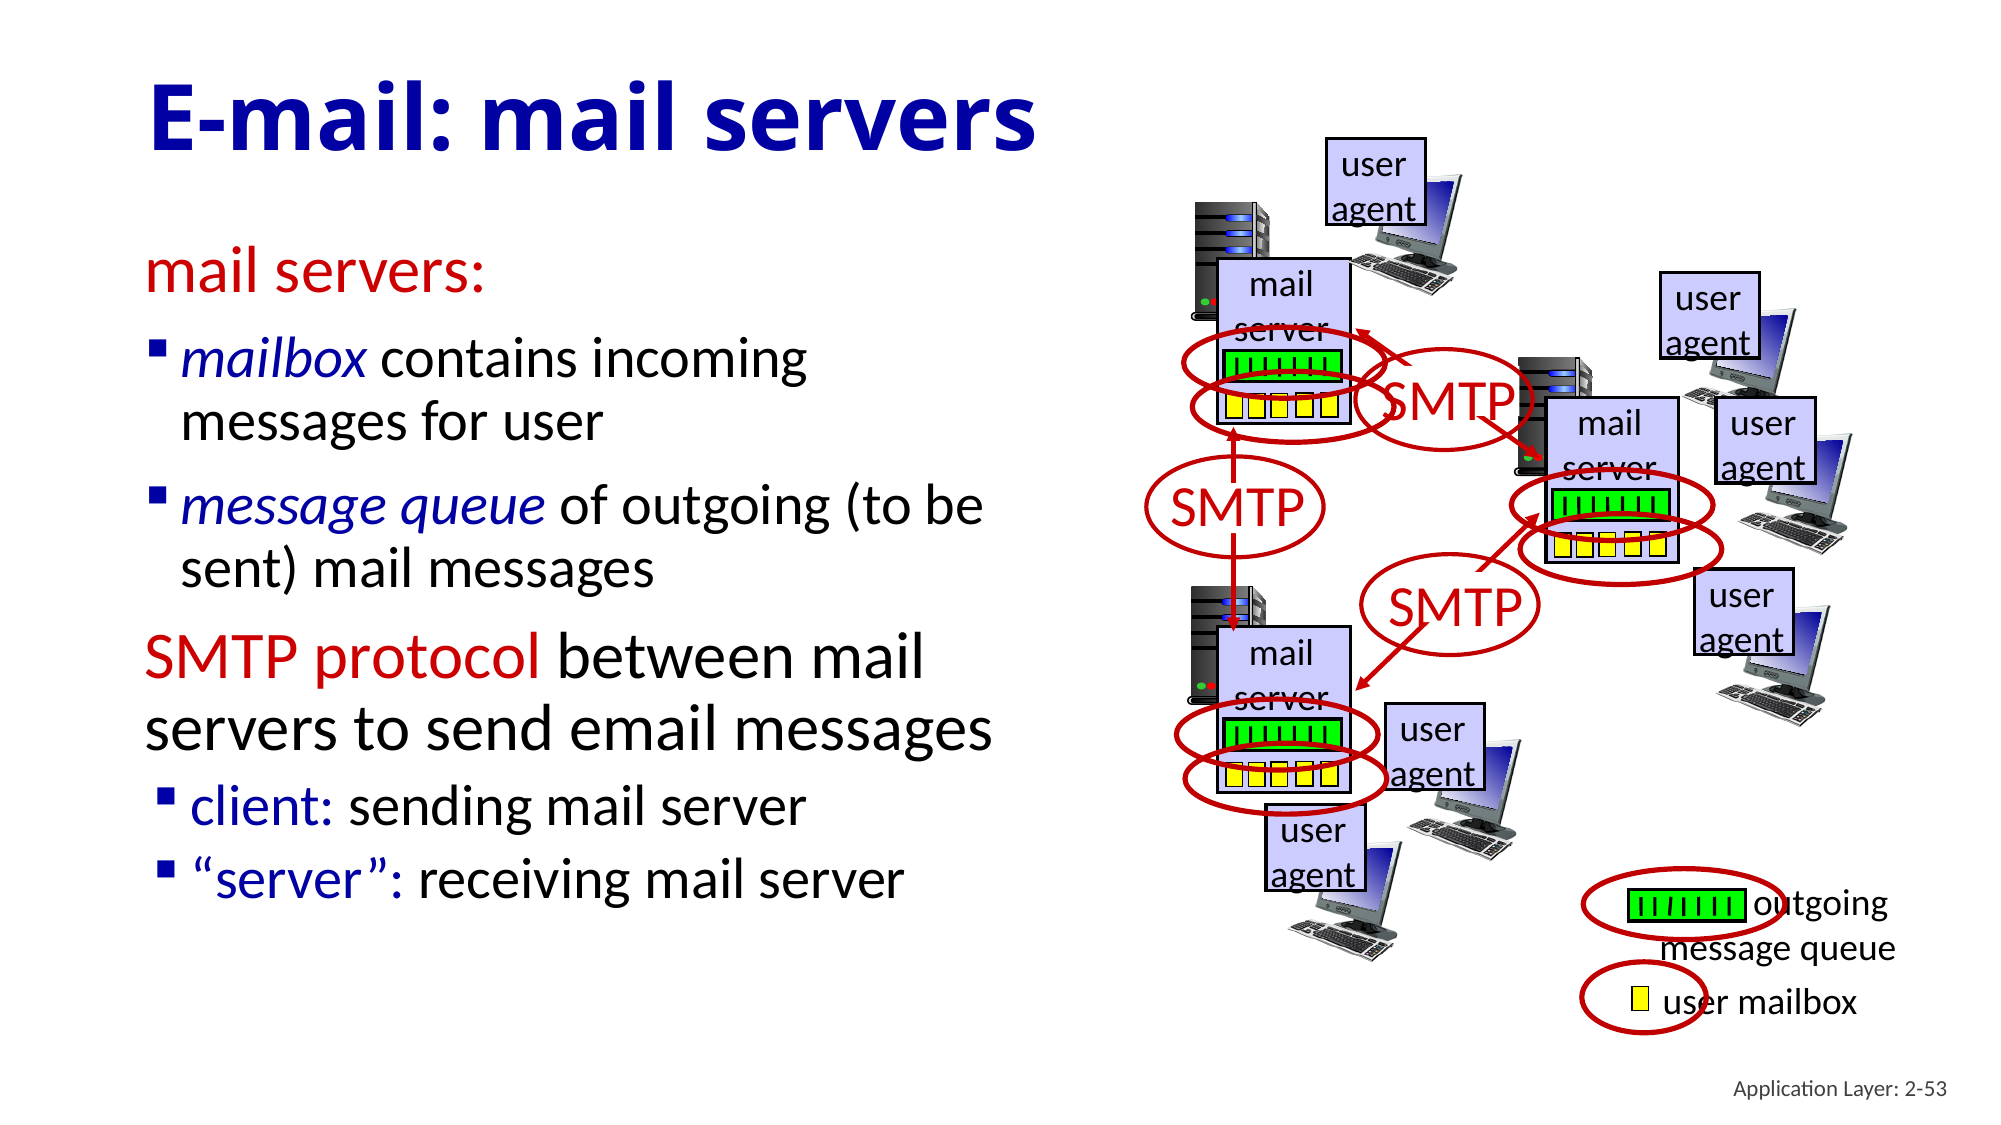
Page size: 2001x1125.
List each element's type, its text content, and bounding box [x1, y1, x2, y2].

title E-mail: mail servers [131, 47, 1856, 195]
slide_number Application Layer: 2-53 [1512, 1056, 1963, 1117]
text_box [1154, 131, 1857, 972]
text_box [1722, 870, 1914, 1031]
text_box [1146, 348, 1539, 655]
text_box mail servers: mailbox contains incoming messages for user message queue of outgoing (to be sent) mail messages SMTP protocol between mail servers to send email messages client: sending mail server “server”: receiving mail server [108, 227, 1040, 990]
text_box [1184, 371, 1722, 1033]
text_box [1176, 327, 1785, 940]
